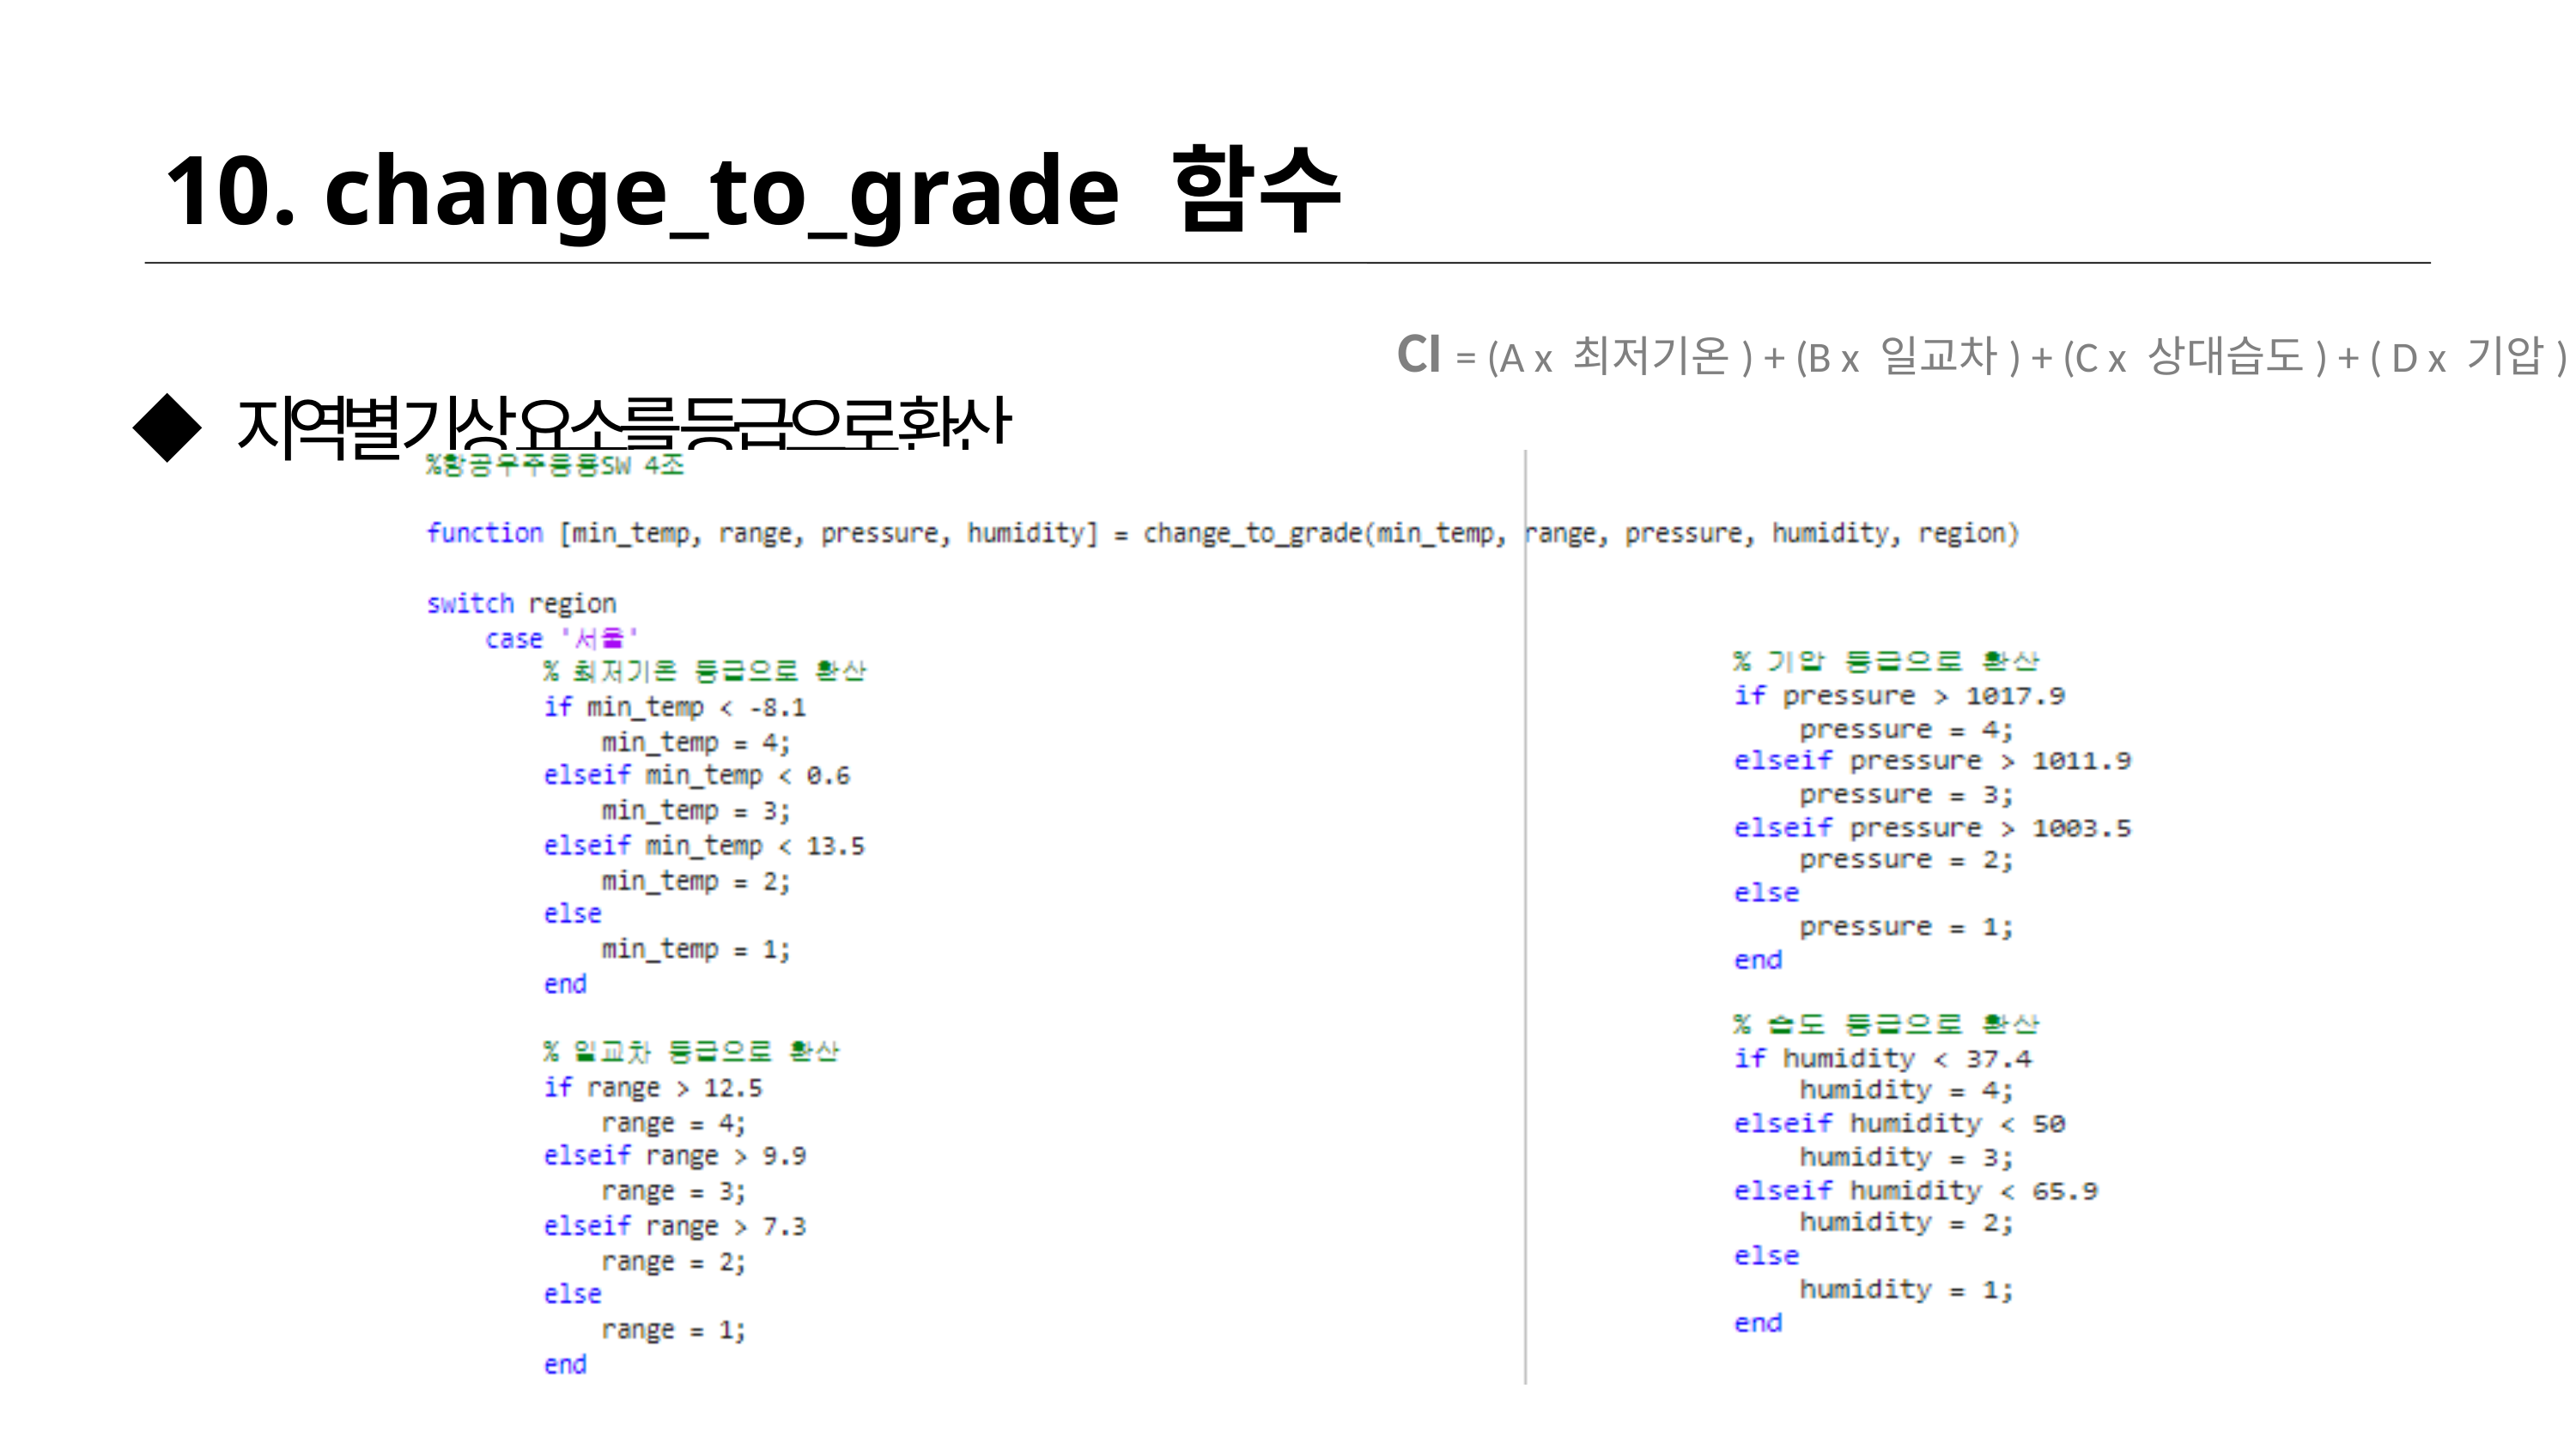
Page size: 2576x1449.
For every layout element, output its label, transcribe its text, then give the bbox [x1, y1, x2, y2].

text_box CI = (A x 최저기온) + (B x 일교차) + (C x 상대습도) + ( D x 기압) [1384, 308, 2576, 390]
picture [407, 450, 2333, 1385]
text_box ◆ 지역별 기상 요소를 등급으로 환산 [75, 244, 2501, 470]
text_box 10. change_to_grade 함수 [149, 123, 1760, 250]
